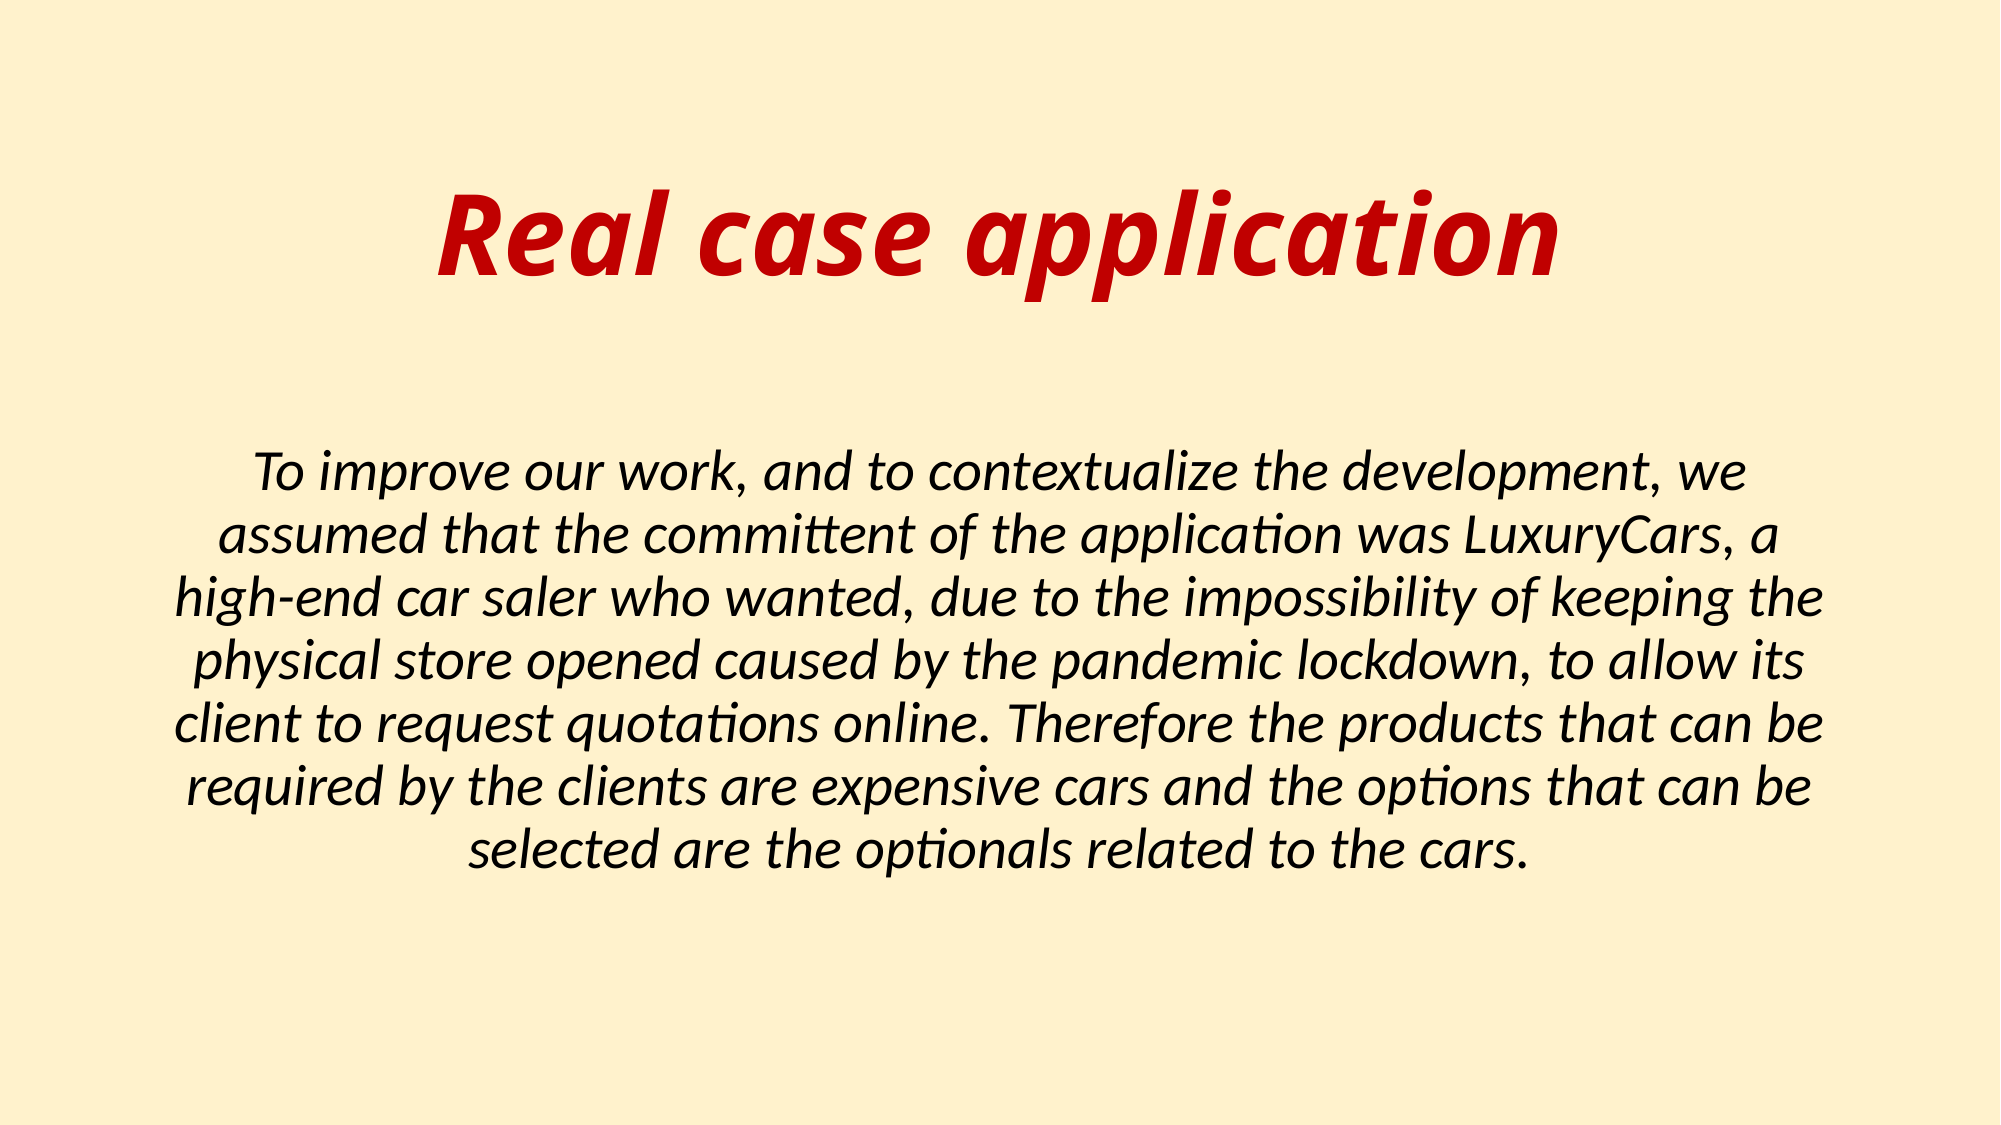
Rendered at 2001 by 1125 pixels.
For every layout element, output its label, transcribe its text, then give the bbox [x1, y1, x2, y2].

title Real case application [324, 145, 1675, 333]
list To improve our work, and to contextualize the development, we assumed that the committent of the application was LuxuryCars, a high-end car saler who wanted, due to the impossibility of keeping the physical store opened caused by the pandemic lockdown, to allow its client to request quotations online. Therefore the products that can be required by the clients are expensive cars and the options that can be selected are the optionals related to the cars. [137, 432, 1863, 903]
